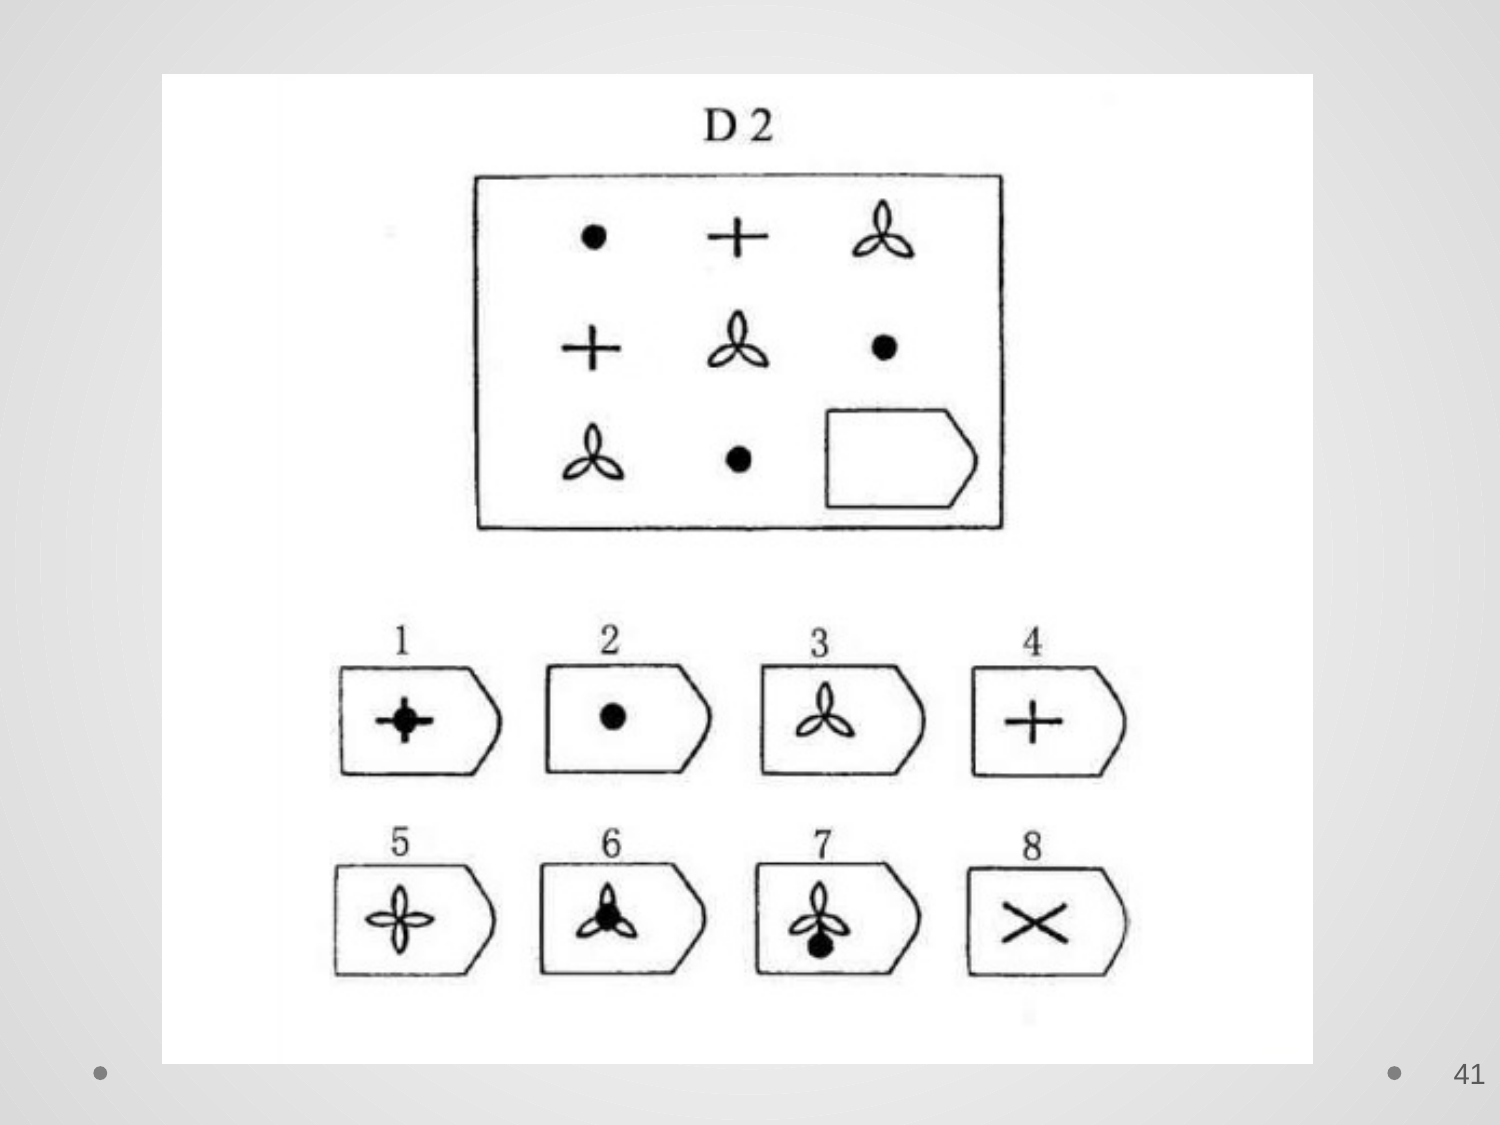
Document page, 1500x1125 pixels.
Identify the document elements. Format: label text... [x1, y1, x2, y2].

slide_number 41 [1401, 1042, 1494, 1103]
picture [162, 74, 1313, 1064]
